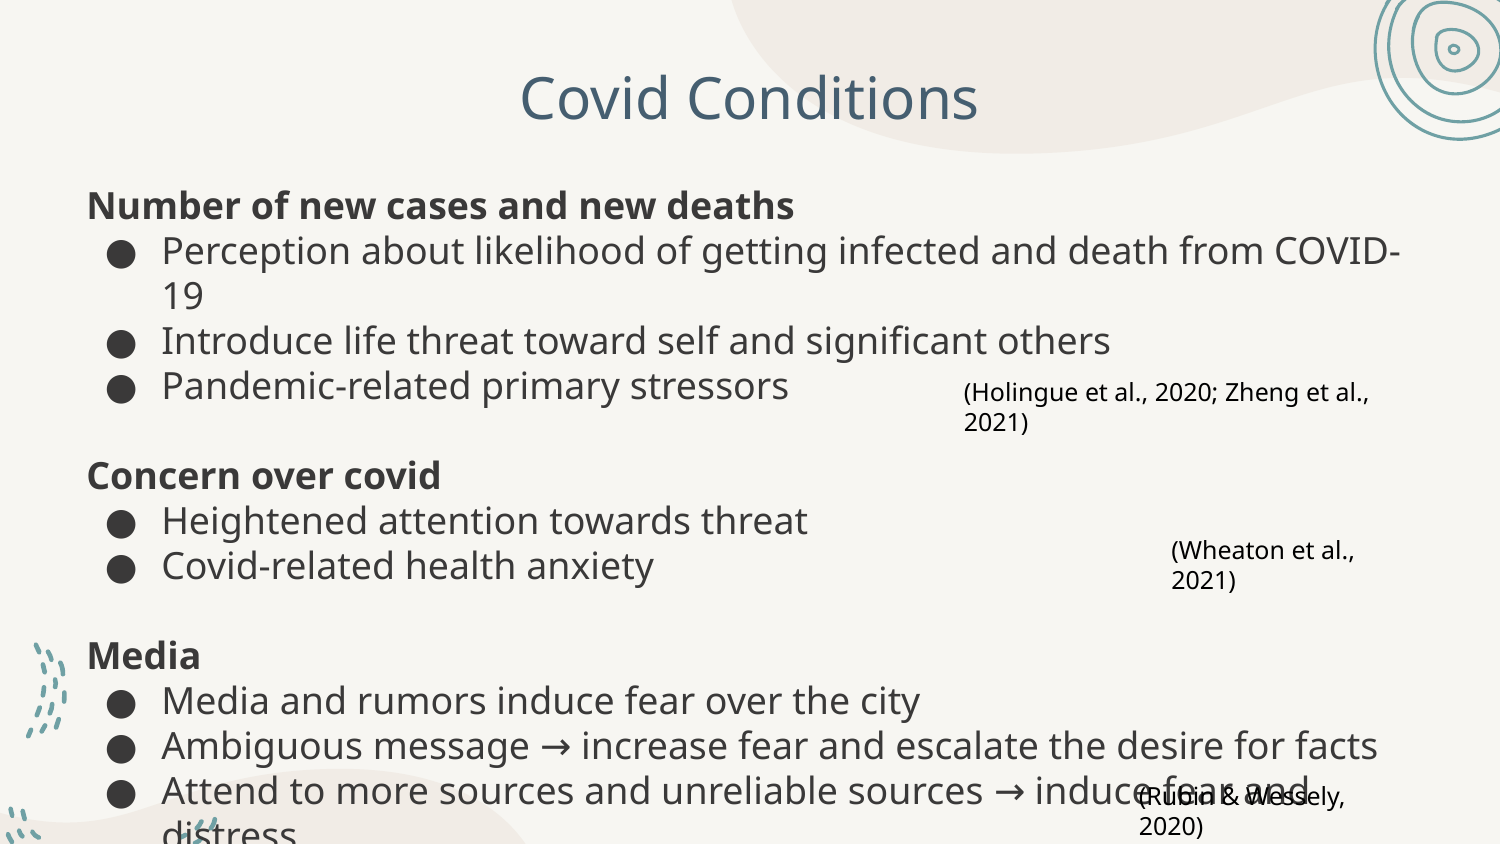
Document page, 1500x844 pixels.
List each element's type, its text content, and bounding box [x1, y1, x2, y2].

list Number of new cases and new deaths Perception about likelihood of getting infected and death from COVID-19 Introduce life threat toward self and significant others Pandemic-related primary stressors Concern over covid Heightened attention towards threat Covid-related health anxiety Media Media and rumors induce fear over the city Ambiguous message → increase fear and escalate the desire for facts Attend to more sources and unreliable sources → induce fear and distress [71, 167, 1428, 775]
text_box (Rubin & Wessely, 2020) [1124, 765, 1428, 844]
text_box (Wheaton et al., 2021) [1156, 519, 1428, 610]
text_box (Holingue et al., 2020; Zheng et al., 2021) [948, 361, 1428, 452]
title Covid Conditions [116, 41, 1383, 151]
